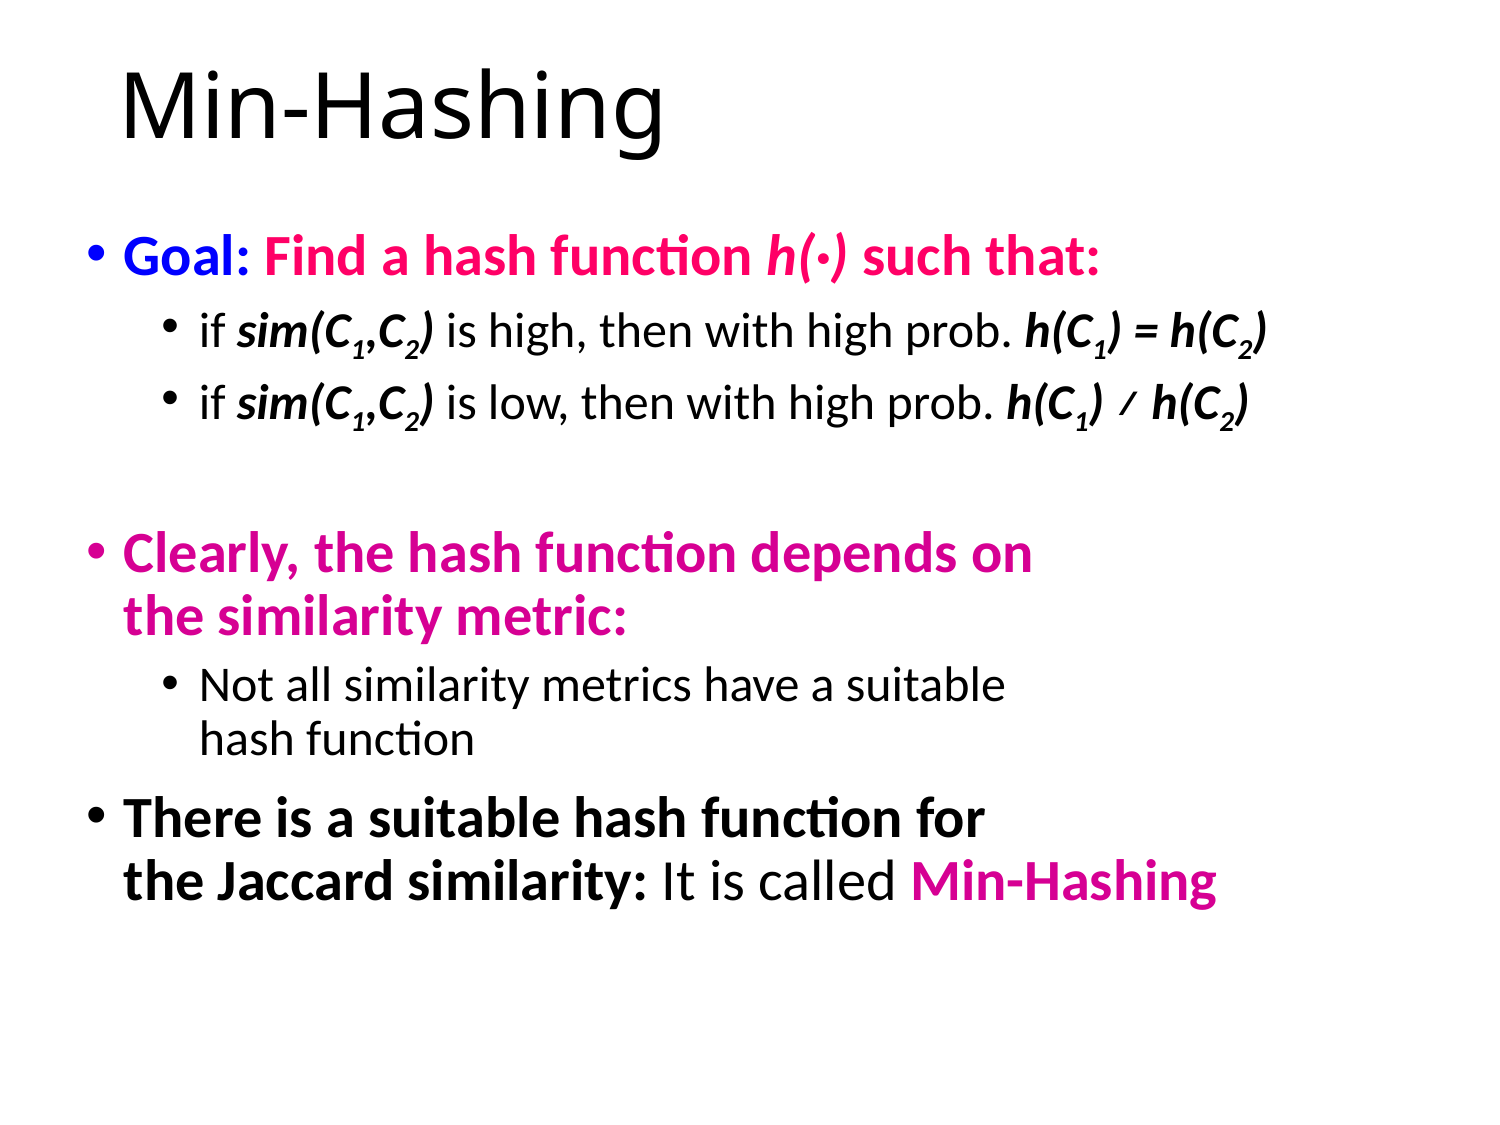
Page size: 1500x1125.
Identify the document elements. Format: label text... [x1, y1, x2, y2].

title Min-Hashing [103, 0, 1397, 217]
list Goal: Find a hash function h(·) such that: if sim(C1,C2) is high, then with high prob. h(C1) = h(C2) if sim(C1,C2) is low, then with high prob. h(C1) ≠ h(C2) Clearly, the hash function depends on the similarity metric: Not all similarity metrics have a suitable hash function There is a suitable hash function for the Jaccard similarity: It is called Min-Hashing [71, 217, 1497, 1080]
